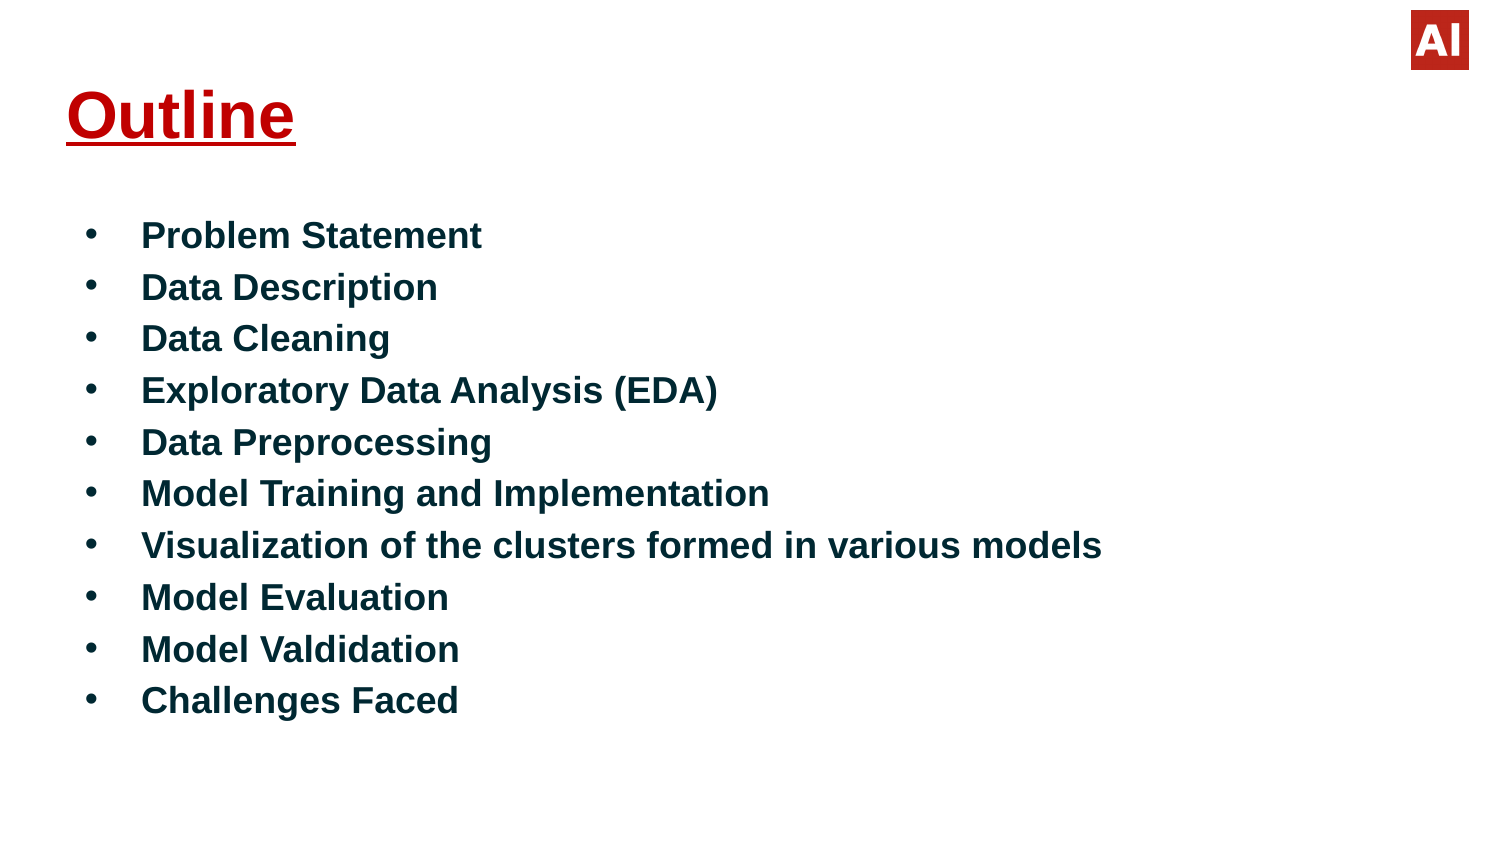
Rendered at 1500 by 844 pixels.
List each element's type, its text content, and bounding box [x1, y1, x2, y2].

list Problem Statement Data Description Data Cleaning Exploratory Data Analysis (EDA) Data Preprocessing Model Training and Implementation Visualization of the clusters formed in various models Model Evaluation Model Valdidation Challenges Faced [51, 189, 1449, 750]
title Outline [51, 72, 1449, 167]
picture [1411, 10, 1469, 70]
